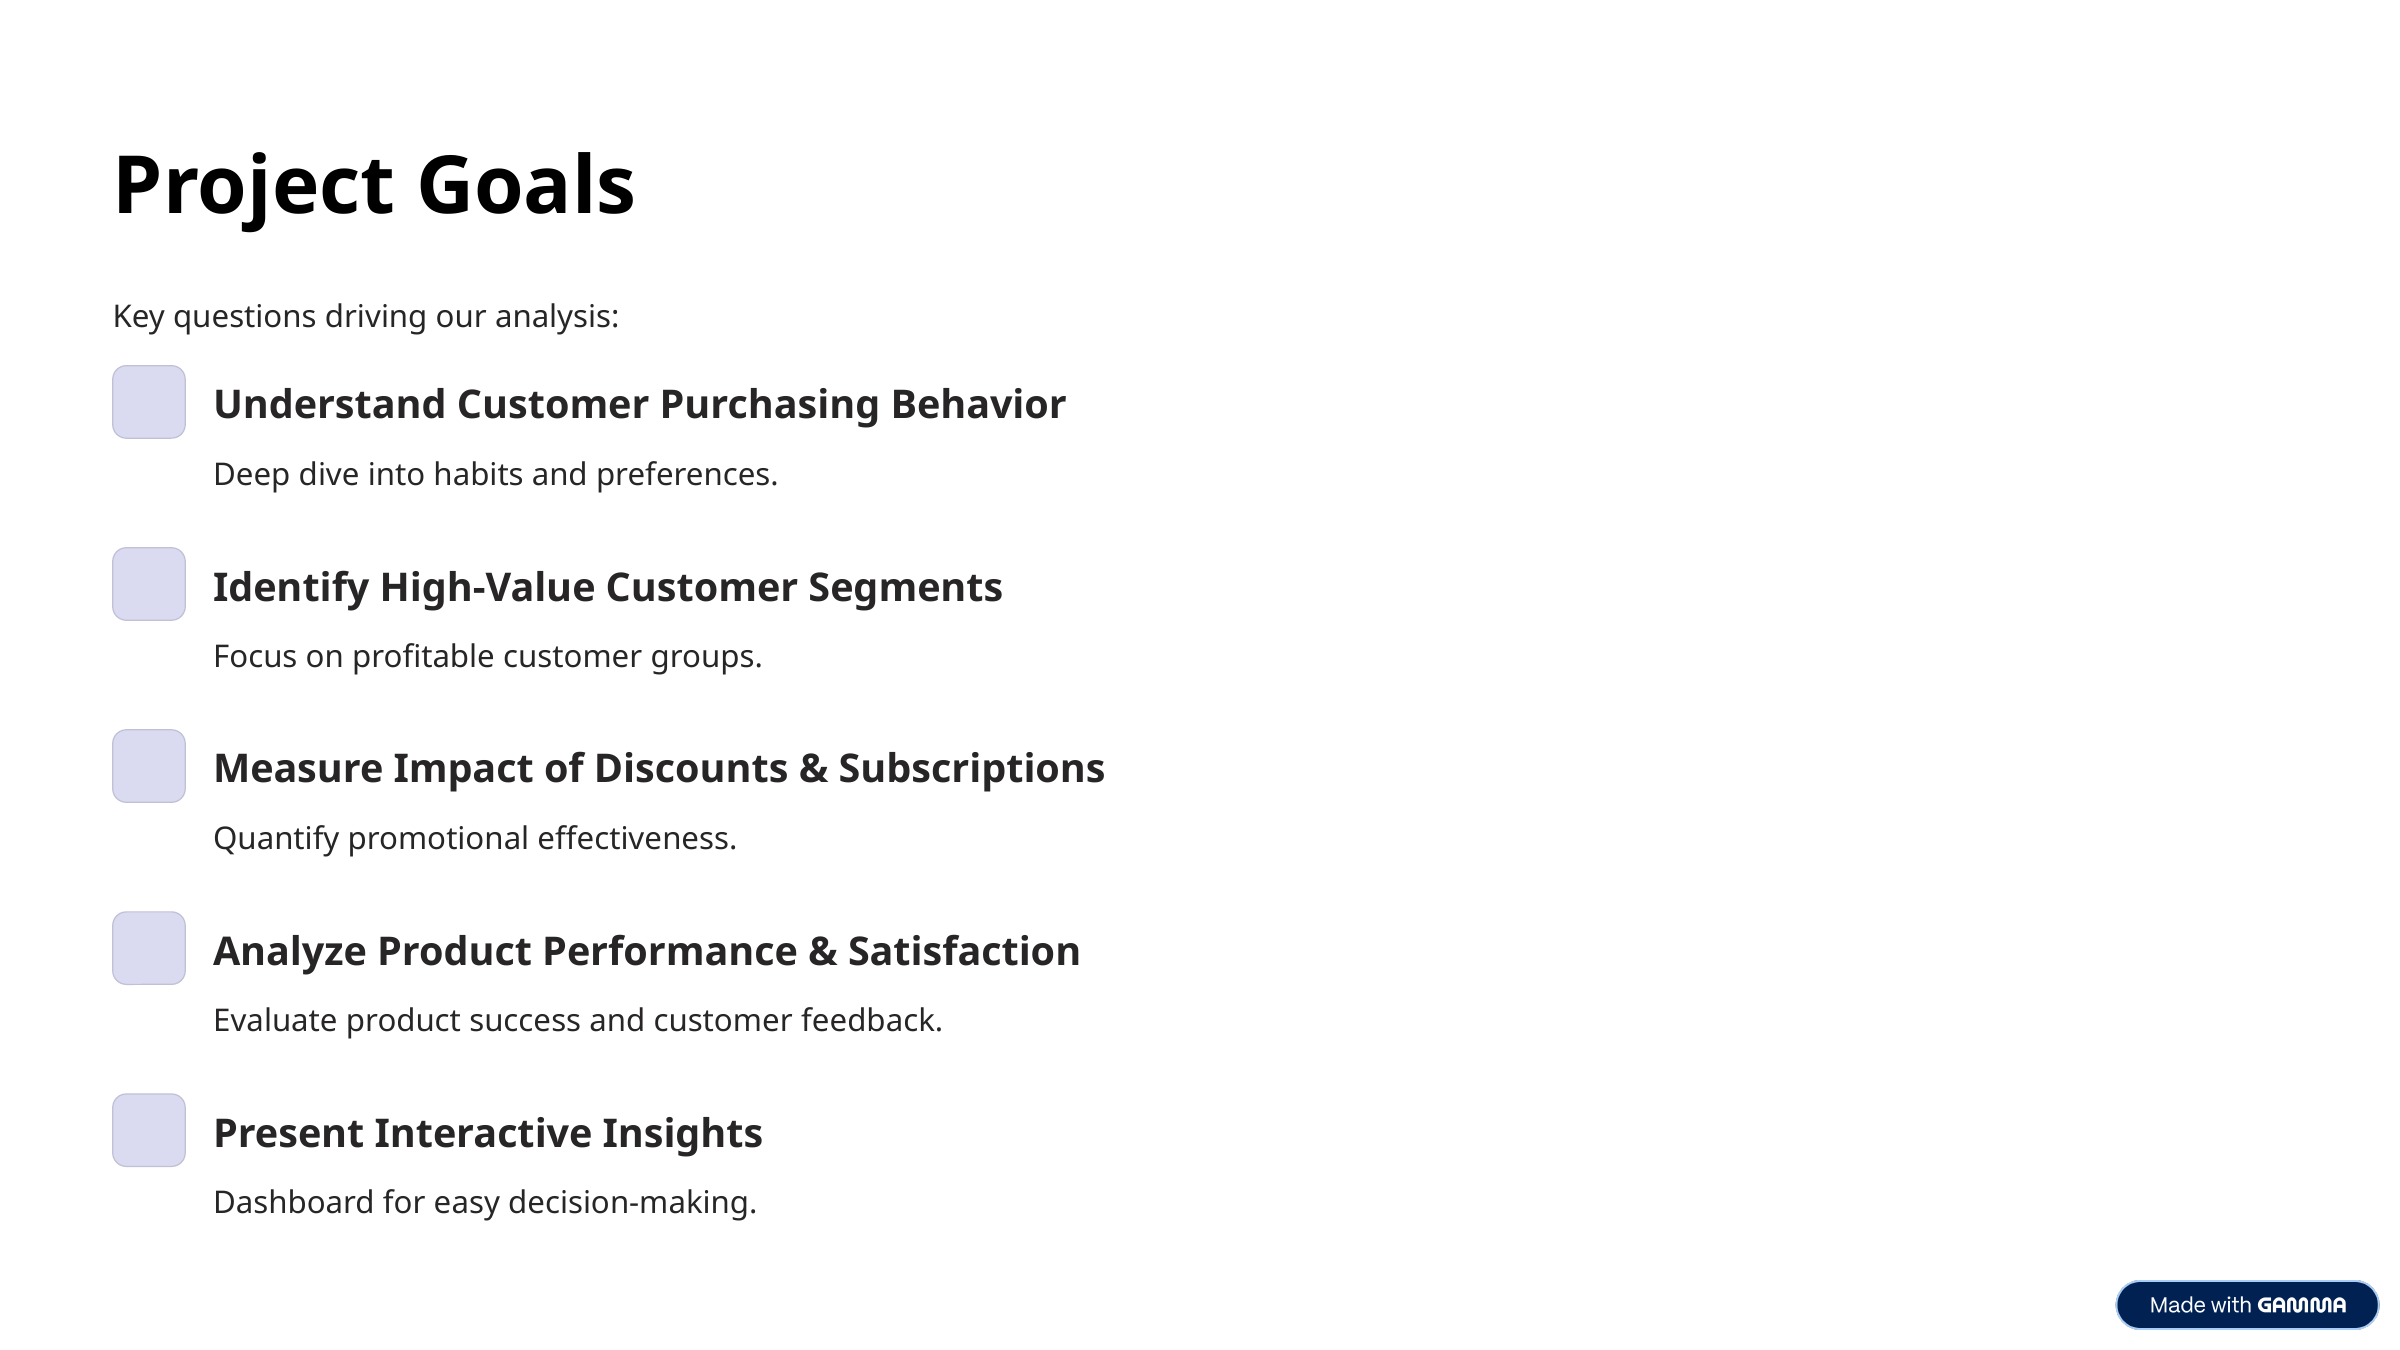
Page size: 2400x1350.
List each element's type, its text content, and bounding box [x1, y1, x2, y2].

text_box Analyze Product Performance & Satisfaction [213, 922, 1086, 974]
picture [2106, 1271, 2389, 1339]
text_box Understand Customer Purchasing Behavior [213, 376, 1065, 428]
text_box Evaluate product success and customer feedback. [213, 990, 2288, 1039]
text_box Present Interactive Insights [213, 1105, 753, 1156]
text_box Identify High-Value Customer Segments [213, 558, 1006, 610]
text_box Measure Impact of Discounts & Subscriptions [213, 740, 1109, 792]
text_box [112, 729, 186, 803]
text_box Project Goals [112, 129, 919, 231]
text_box Dashboard for easy decision-making. [213, 1172, 2288, 1221]
text_box Deep dive into habits and preferences. [213, 443, 2288, 492]
text_box Focus on profitable customer groups. [213, 625, 2288, 675]
text_box [112, 911, 186, 985]
text_box [112, 365, 186, 439]
text_box [112, 547, 186, 621]
text_box [112, 1093, 186, 1167]
text_box Key questions driving our analysis: [112, 286, 2288, 335]
text_box Quantify promotional effectiveness. [213, 808, 2288, 857]
